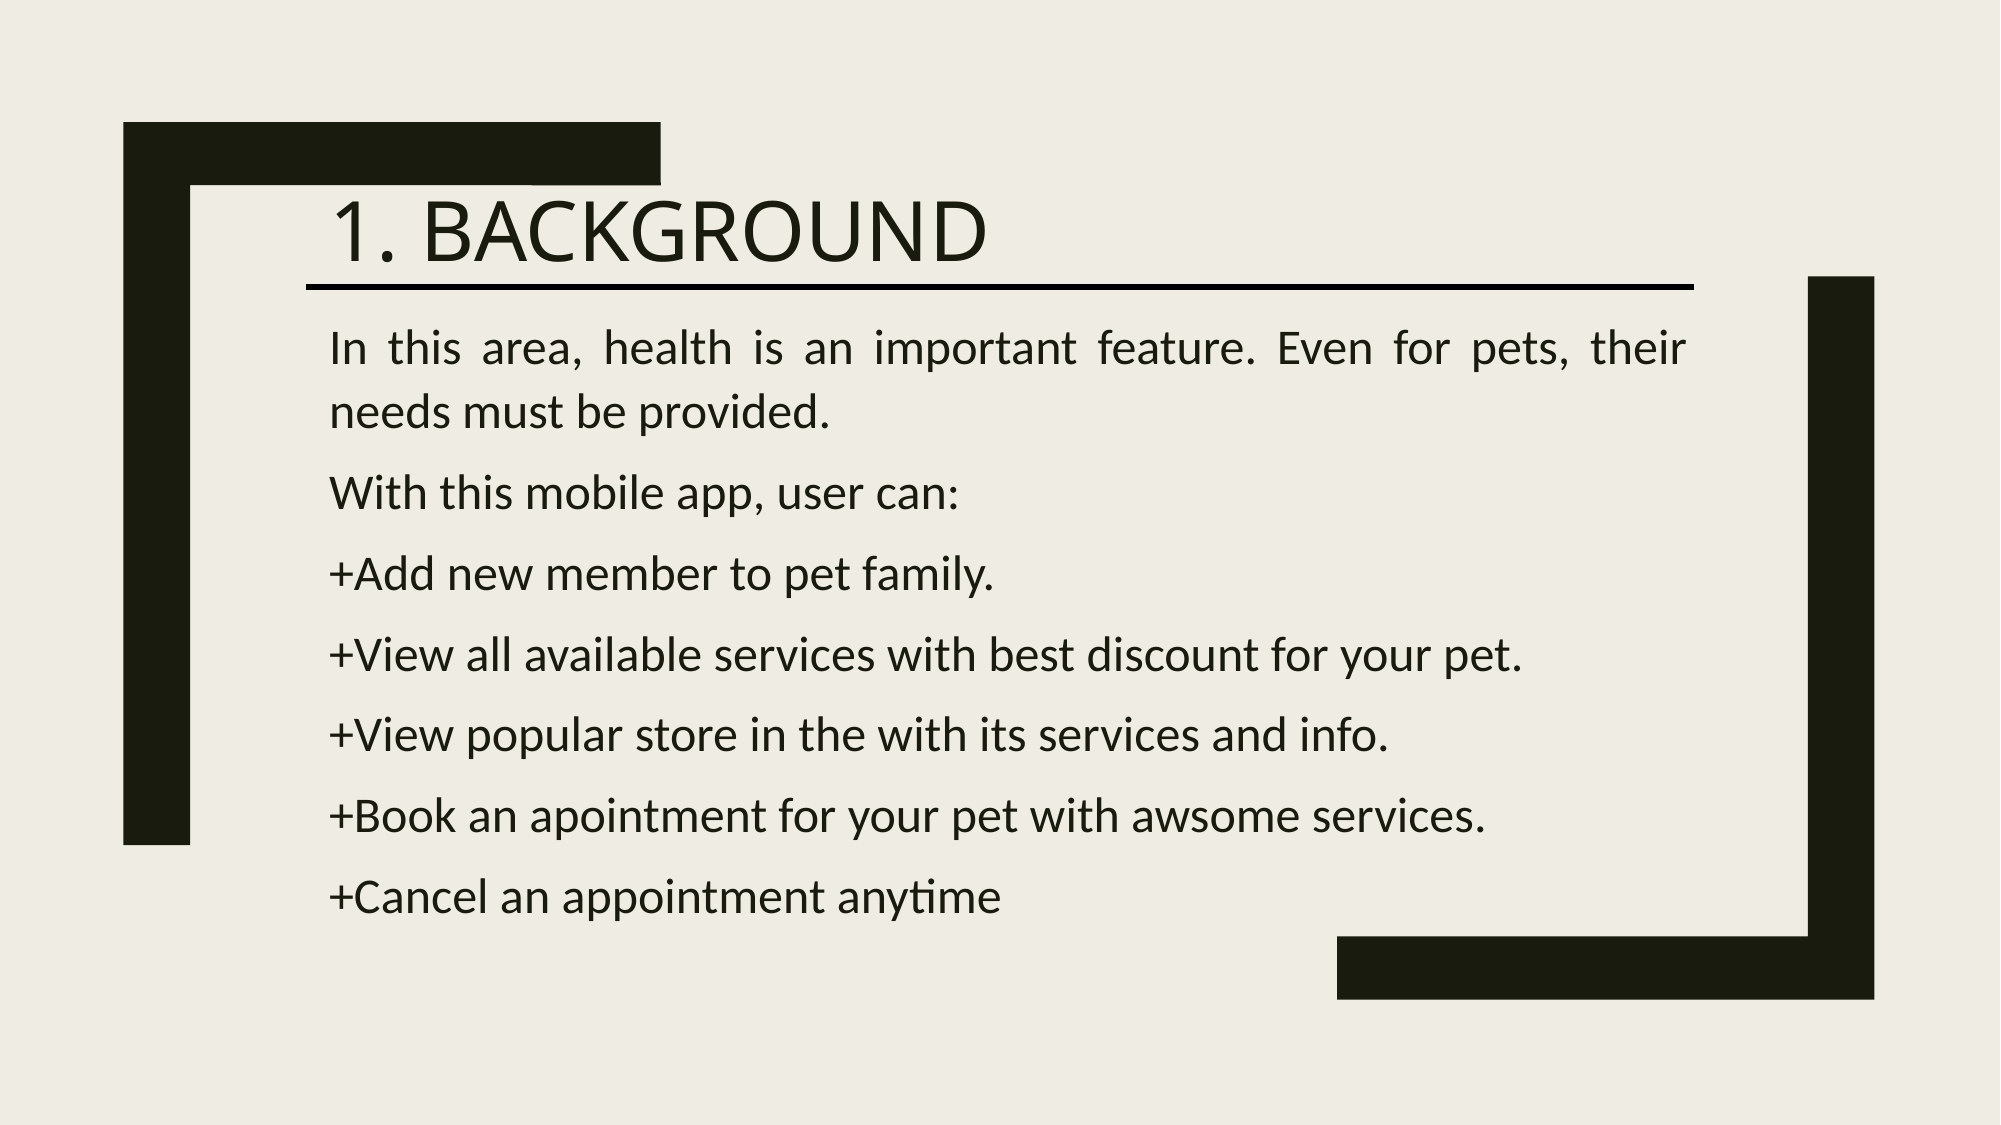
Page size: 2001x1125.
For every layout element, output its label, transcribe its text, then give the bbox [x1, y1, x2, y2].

title 1. Background [314, 162, 1686, 284]
subtitle In this area, health is an important feature. Even for pets, their needs must be provided. With this mobile app, user can: +Add new member to pet family. +View all available services with best discount for your pet. +View popular store in the with its services and info. +Book an apointment for your pet with awsome services. +Cancel an appointment anytime [314, 302, 1704, 963]
